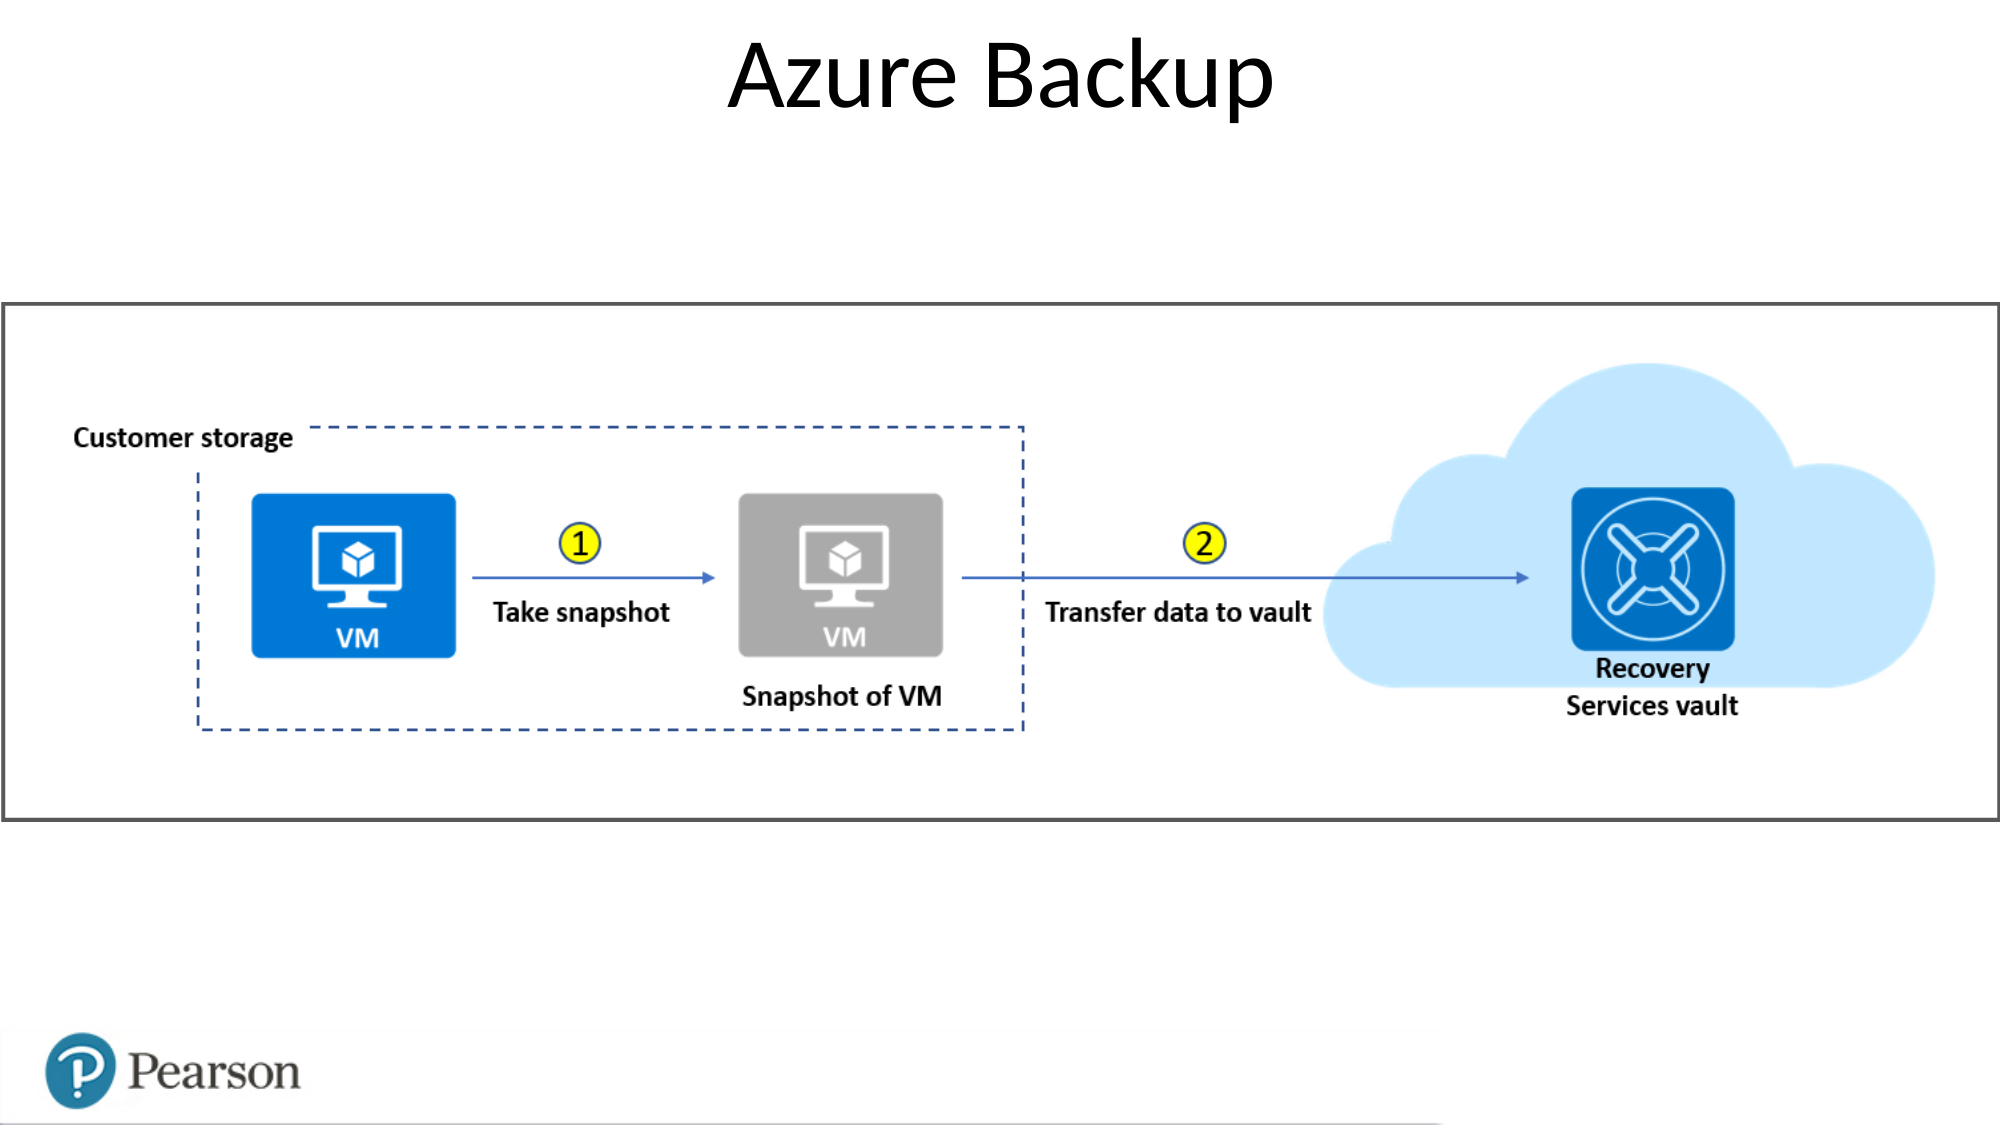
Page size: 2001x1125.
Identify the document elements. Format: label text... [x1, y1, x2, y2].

title Azure Backup [176, 0, 1828, 123]
picture [0, 0, 2000, 1125]
